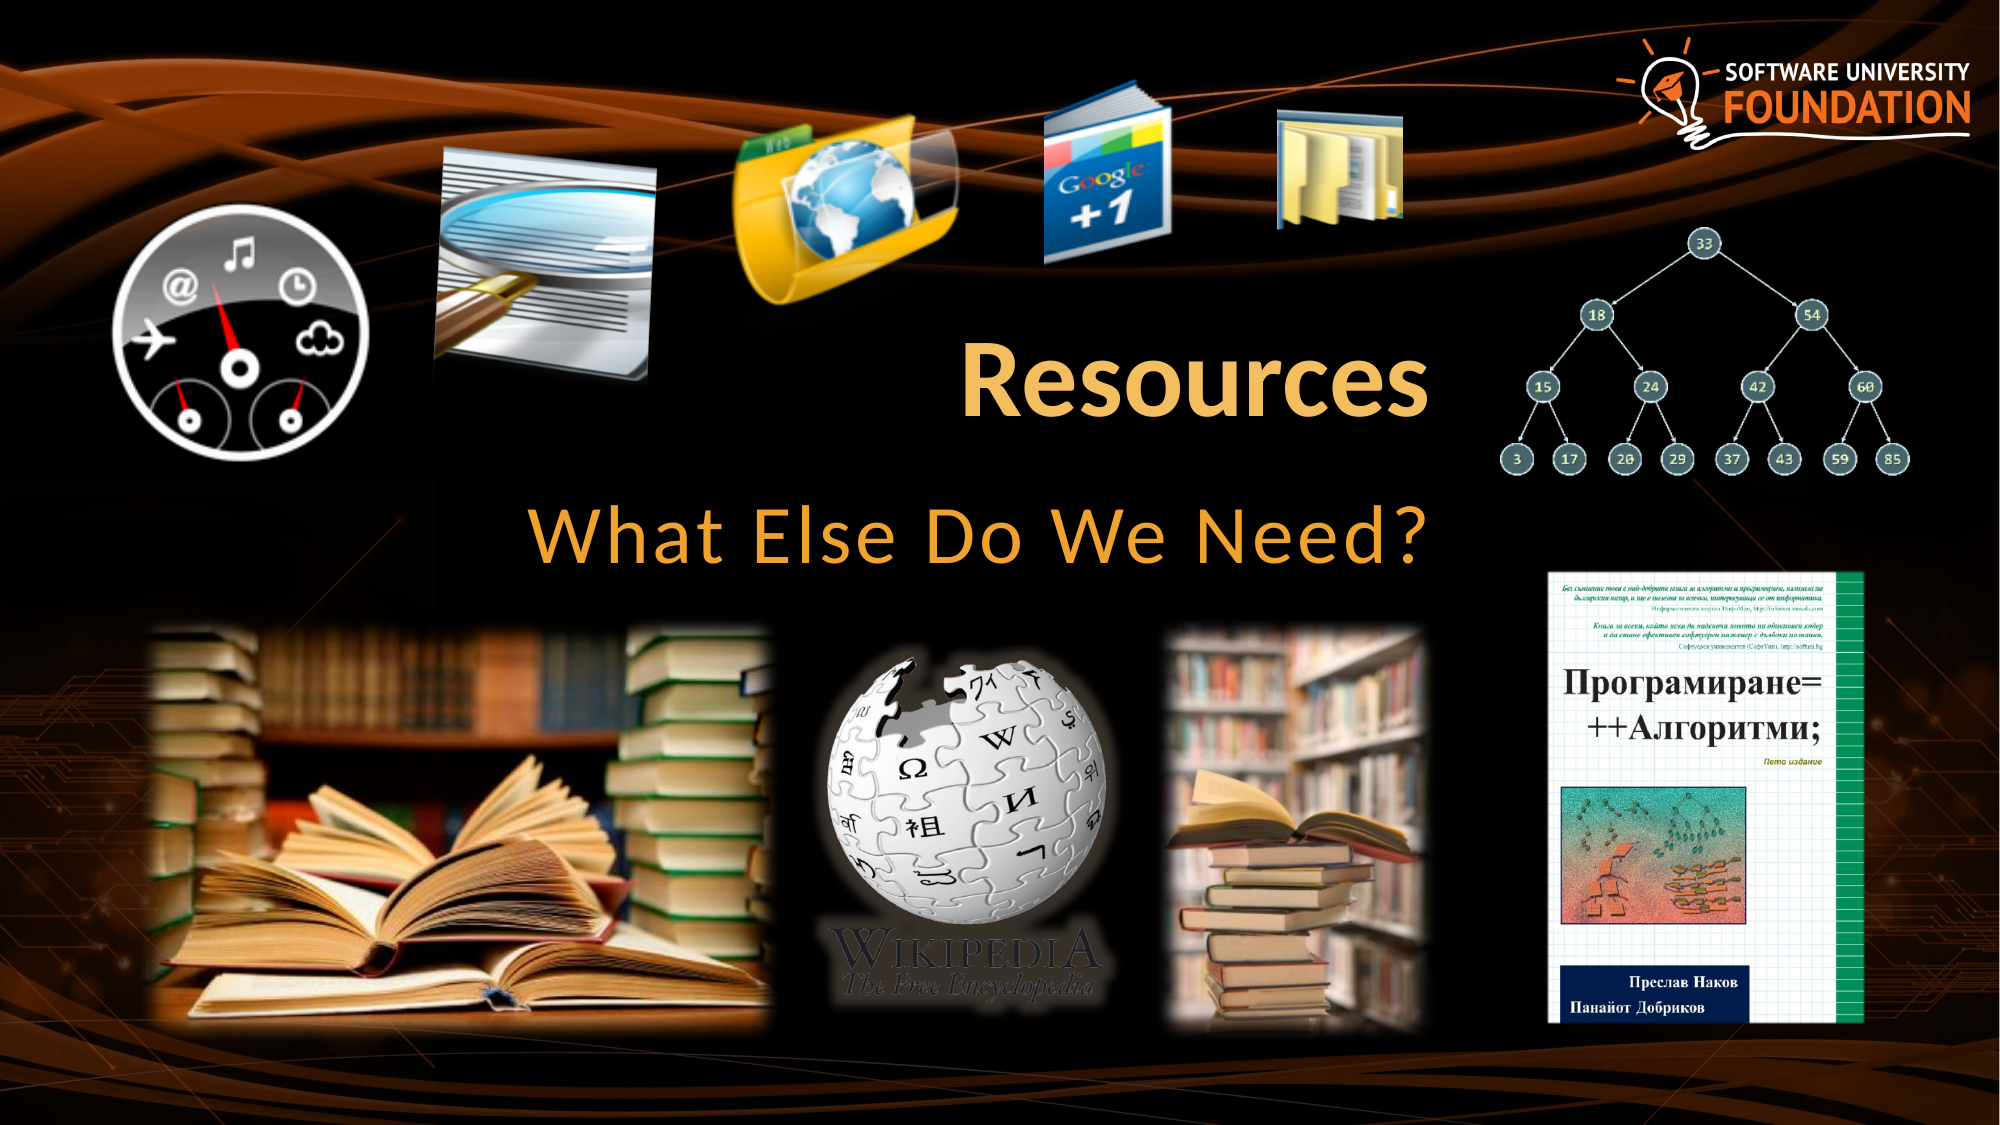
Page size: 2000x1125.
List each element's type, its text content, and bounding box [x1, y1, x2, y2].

picture [0, 0, 2000, 1125]
subtitle What Else Do We Need? [137, 469, 1438, 588]
title Resources [374, 311, 1438, 447]
